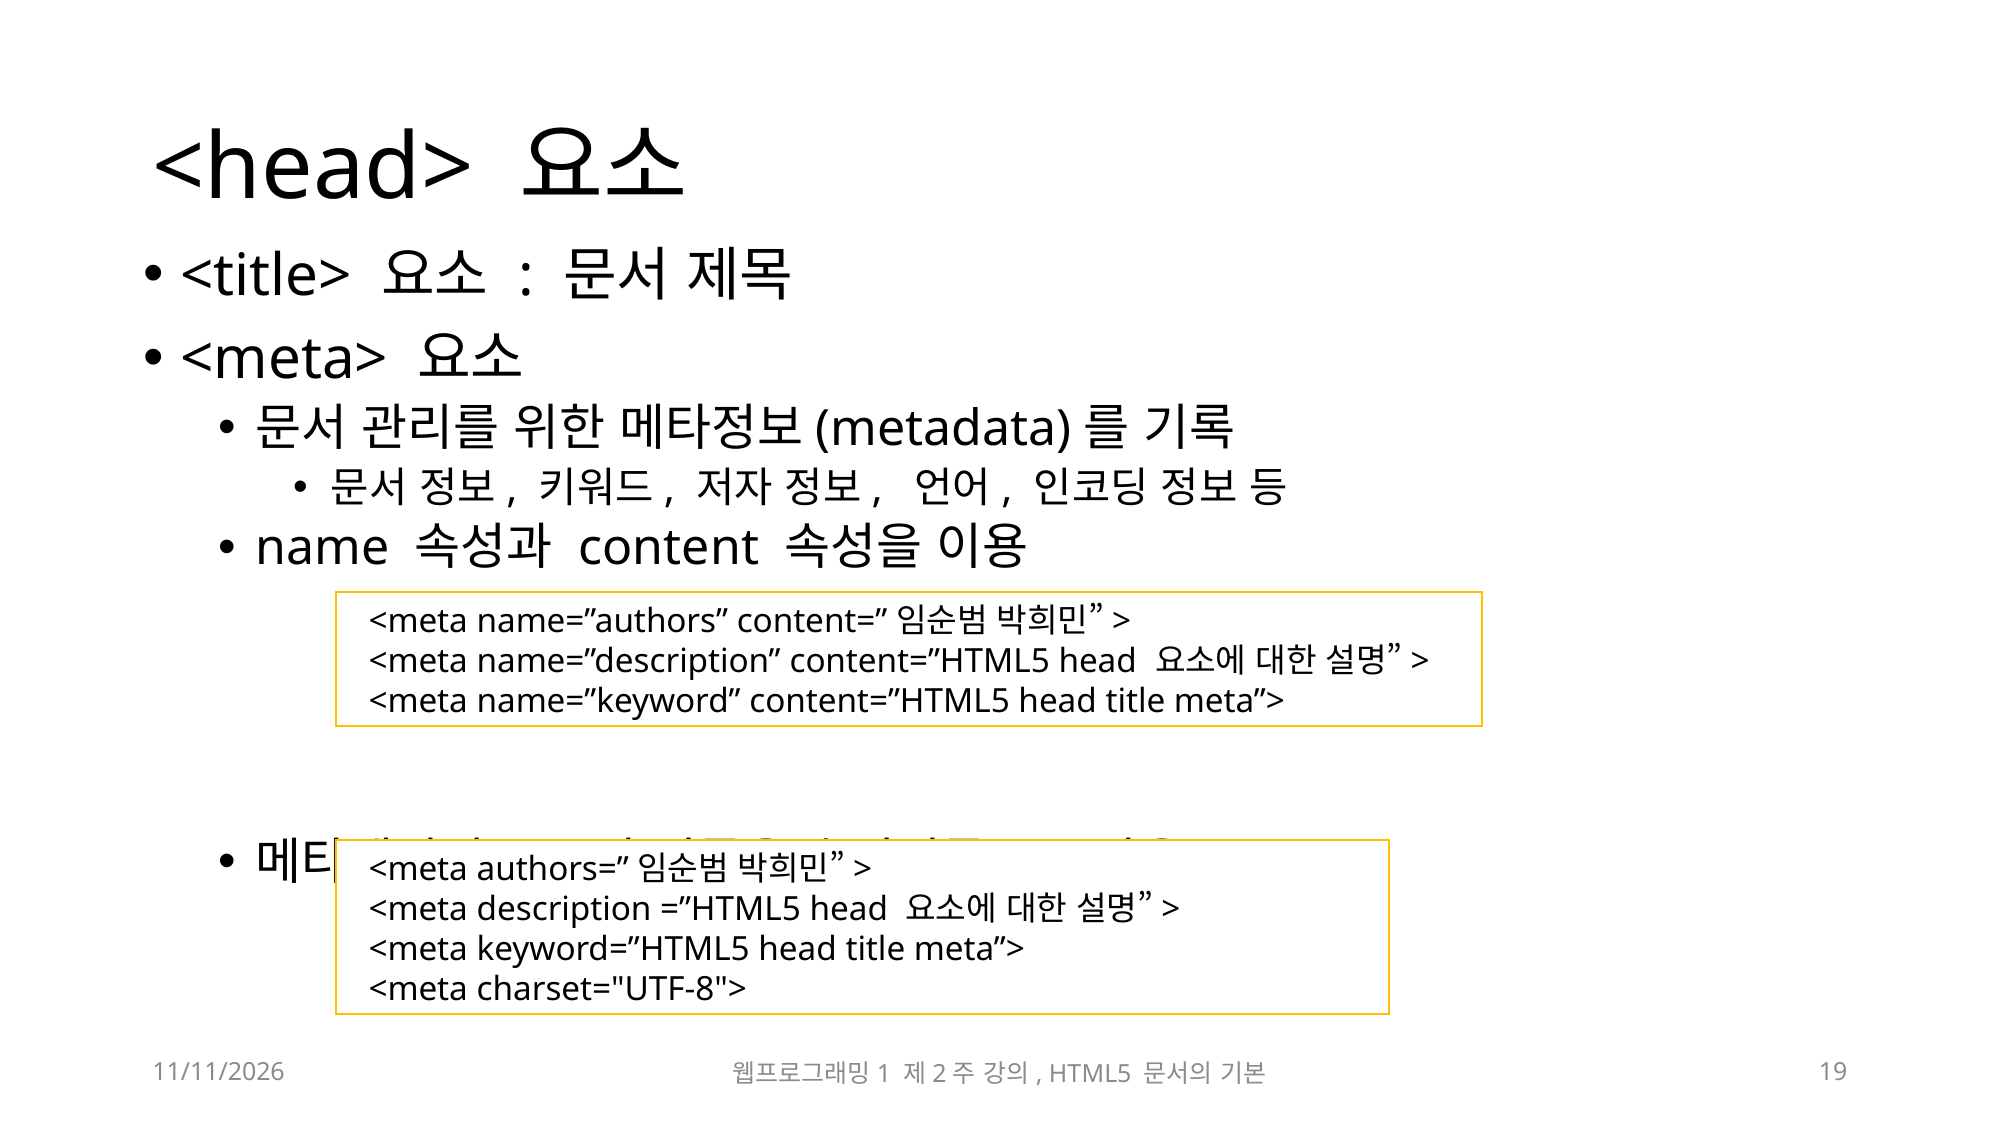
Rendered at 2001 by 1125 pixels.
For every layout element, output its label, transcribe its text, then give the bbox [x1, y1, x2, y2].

slide_number 19 [1412, 1042, 1863, 1103]
text_box <meta authors=”임순범 박희민”> <meta description =”HTML5 head 요소에 대한 설명”> <meta keyword=”HTML5 head title meta”> <meta charset="UTF-8"> [335, 839, 1390, 1015]
footer 웹프로그래밍1 제2주 강의, HTML5 문서의 기본 [662, 1042, 1338, 1103]
list <title> 요소 : 문서 제목 <meta> 요소 문서 관리를 위한 메타정보(metadata)를 기록 문서 정보, 키워드, 저자 정보, 언어, 인코딩 정보 등 name 속성과 content 속성을 이용 메타데이터 종류의 이름을 속성이름으로 사용 [128, 237, 1854, 952]
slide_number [137, 1042, 588, 1103]
title <head> 요소 [137, 59, 1863, 278]
text_box <meta name=”authors” content=”임순범 박희민”> <meta name=”description” content=”HTML5 head 요소에 대한 설명”> <meta name=”keyword” content=”HTML5 head title meta”> [335, 591, 1483, 727]
